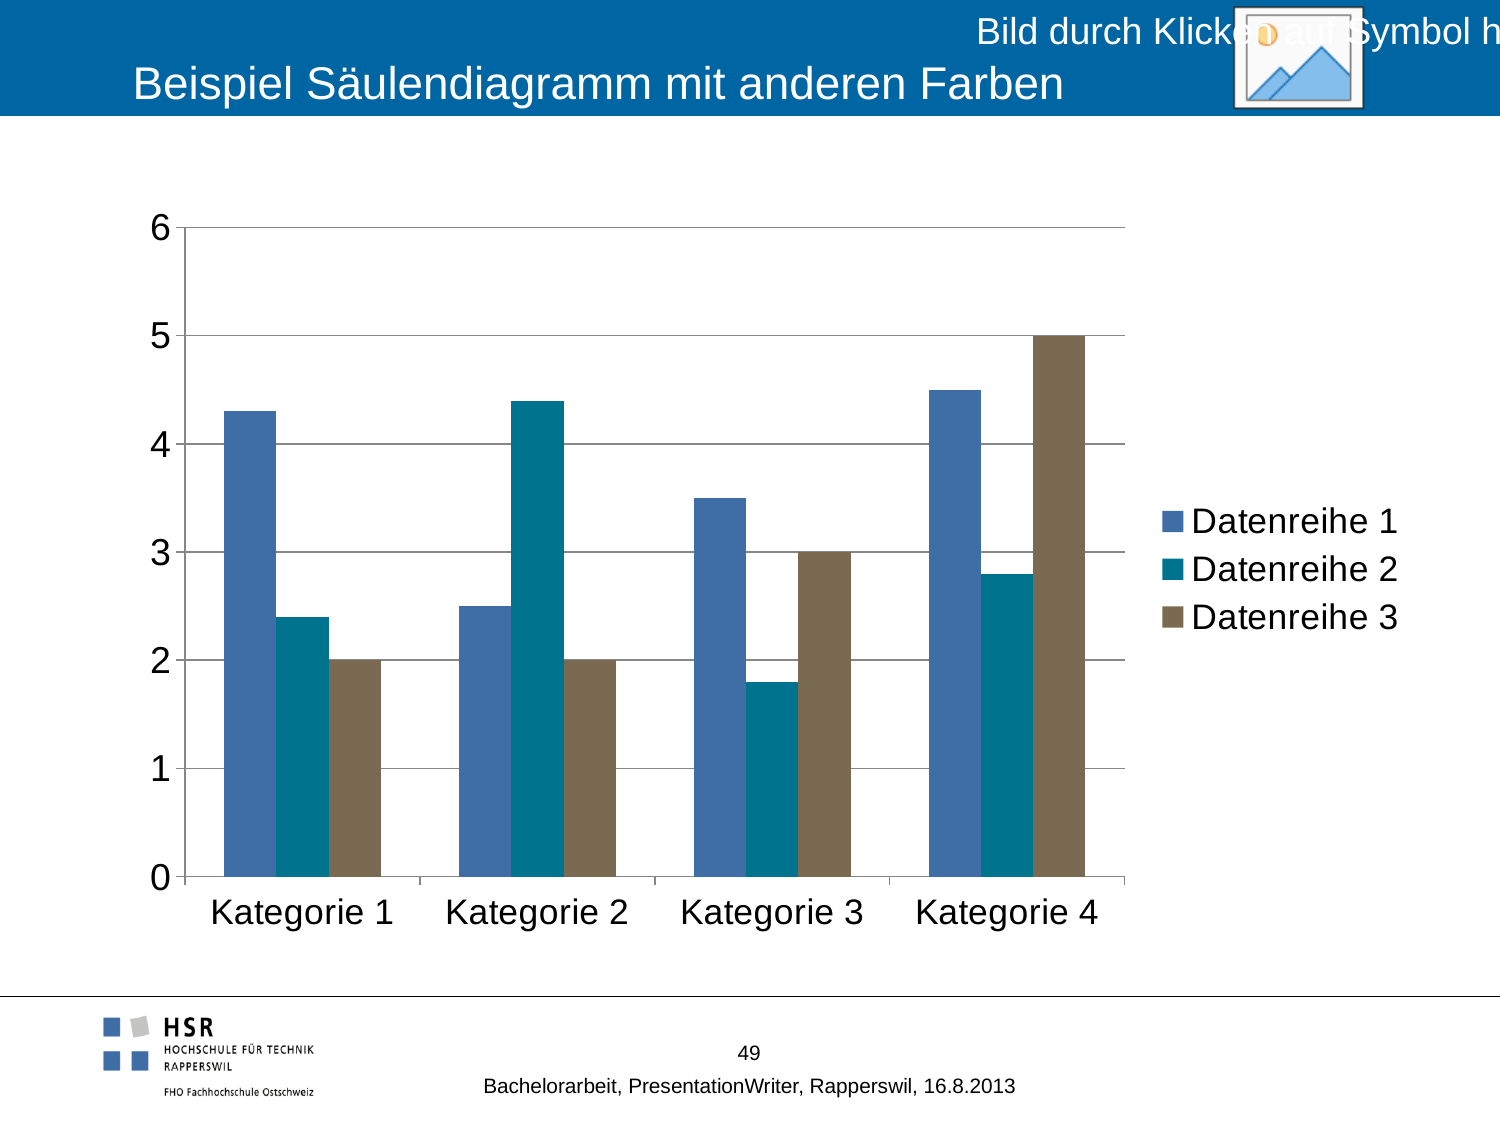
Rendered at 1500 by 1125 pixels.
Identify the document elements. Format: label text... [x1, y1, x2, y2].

footer Bachelorarbeit, PresentationWriter, Rapperswil, 16.8.2013 [412, 1064, 1087, 1106]
chart [123, 191, 1424, 948]
picture [60, 1001, 327, 1111]
picture [1097, 0, 1500, 117]
slide_number 49 [413, 1042, 1085, 1062]
title Beispiel Säulendiagramm mit anderen Farben [0, 0, 1095, 116]
